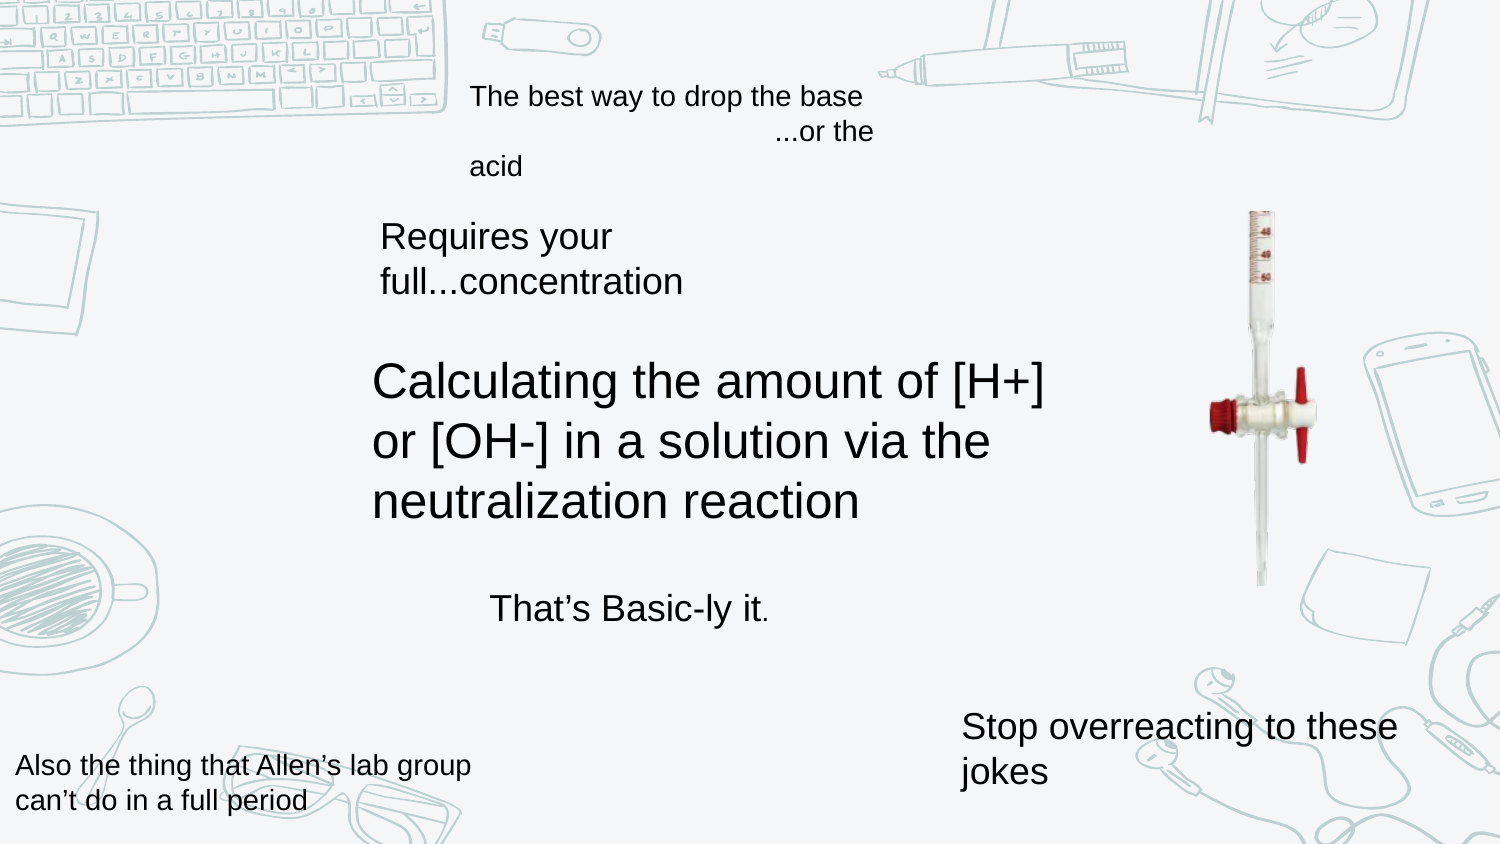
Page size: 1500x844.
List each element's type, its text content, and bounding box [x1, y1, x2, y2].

text_box Stop overreacting to these jokes [946, 684, 1439, 810]
text_box The best way to drop the base ...or the acid [454, 67, 947, 193]
text_box That’s Basic-ly it. [474, 568, 967, 645]
picture [1075, 210, 1451, 586]
text_box Requires your full...concentration [365, 173, 858, 342]
text_box Calculating the amount of [H+] or [OH-] in a solution via the neutralization reaction [356, 192, 1064, 685]
text_box Also the thing that Allen’s lab group can’t do in a full period [0, 718, 493, 844]
